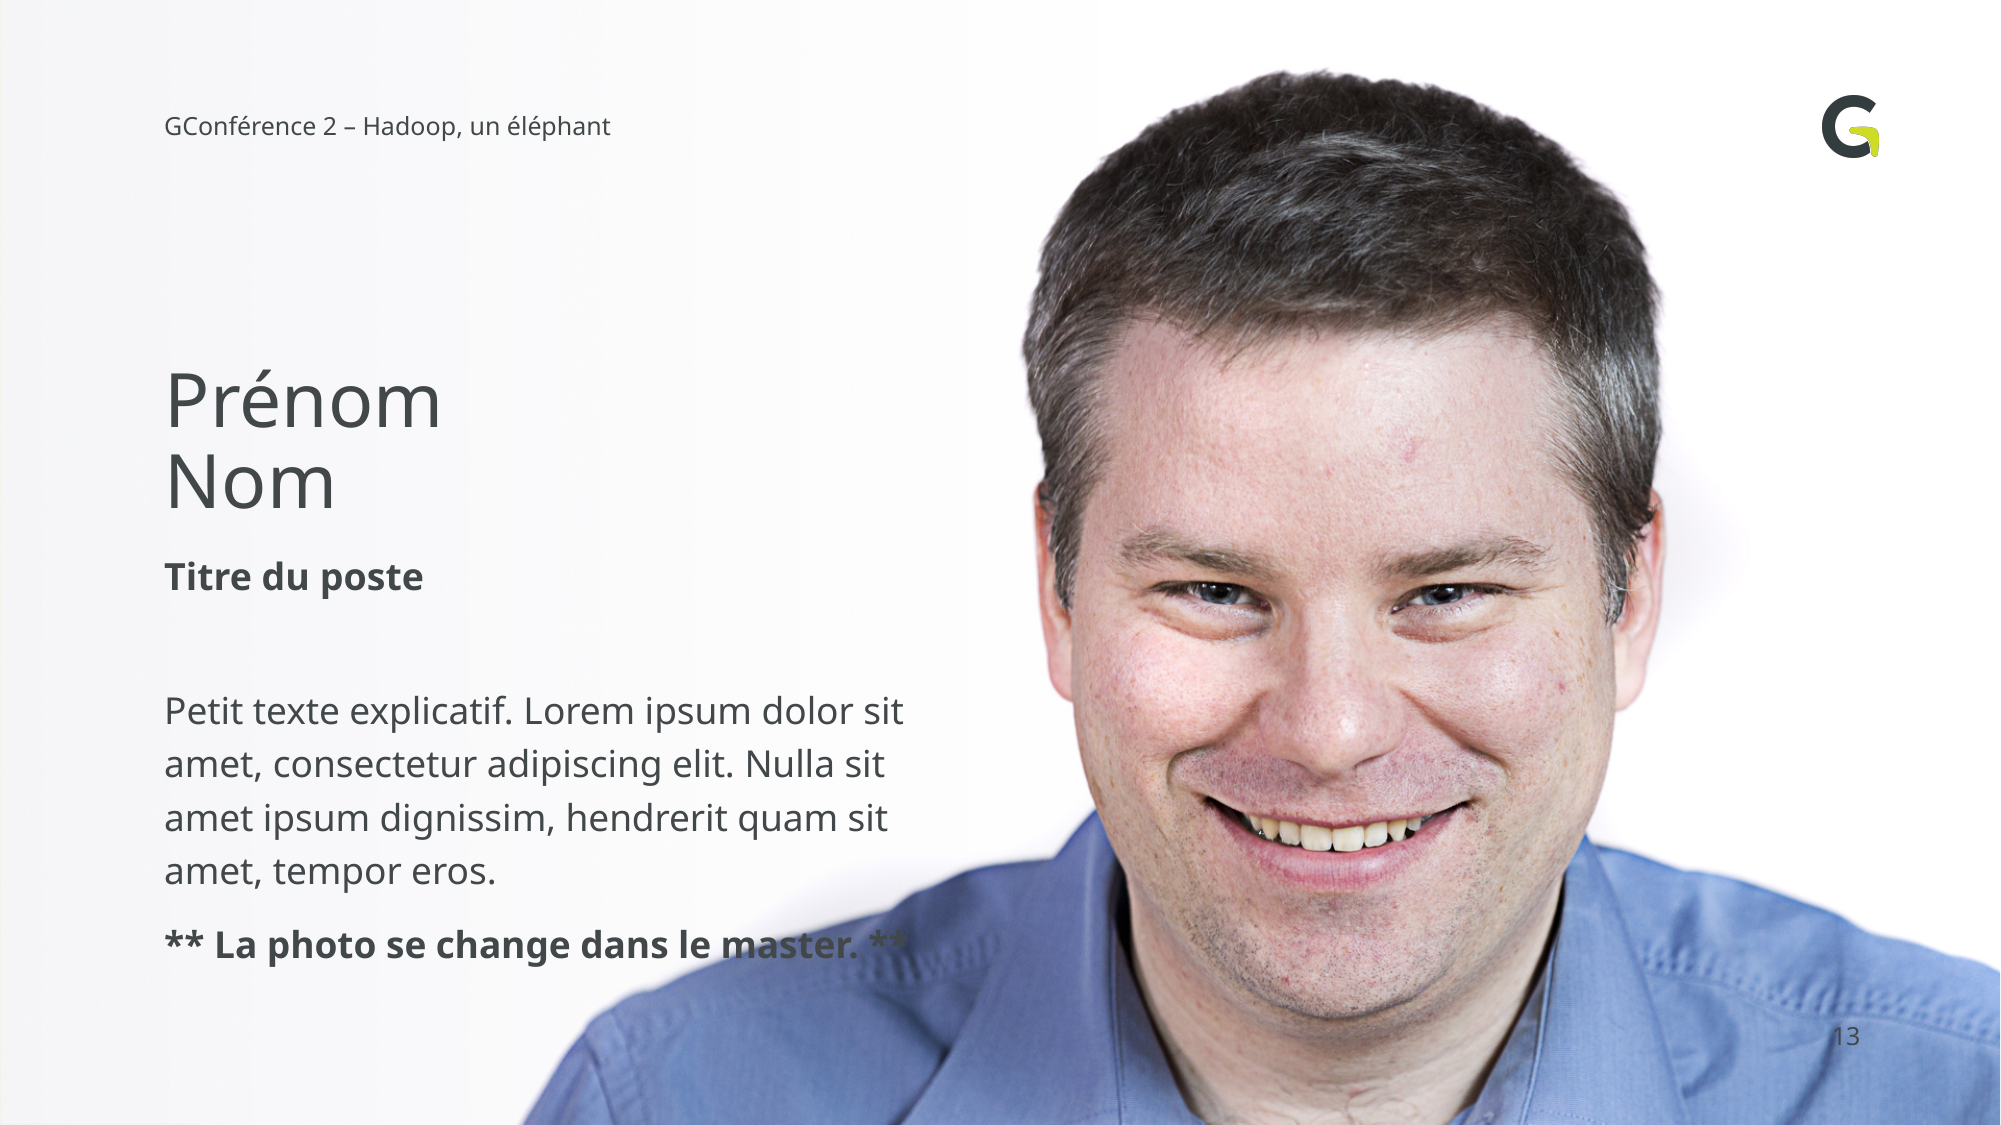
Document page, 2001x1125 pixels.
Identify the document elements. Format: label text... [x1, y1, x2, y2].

list Petit texte explicatif. Lorem ipsum dolor sit amet, consectetur adipiscing elit. Nulla sit amet ipsum dignissim, hendrerit quam sit amet, tempor eros. ** La photo se change dans le master. ** [149, 670, 946, 977]
subtitle Titre du poste [149, 536, 946, 603]
title Prénom Nom [150, 355, 946, 537]
picture [0, 0, 2001, 1125]
slide_number 13 [1783, 1013, 1876, 1059]
